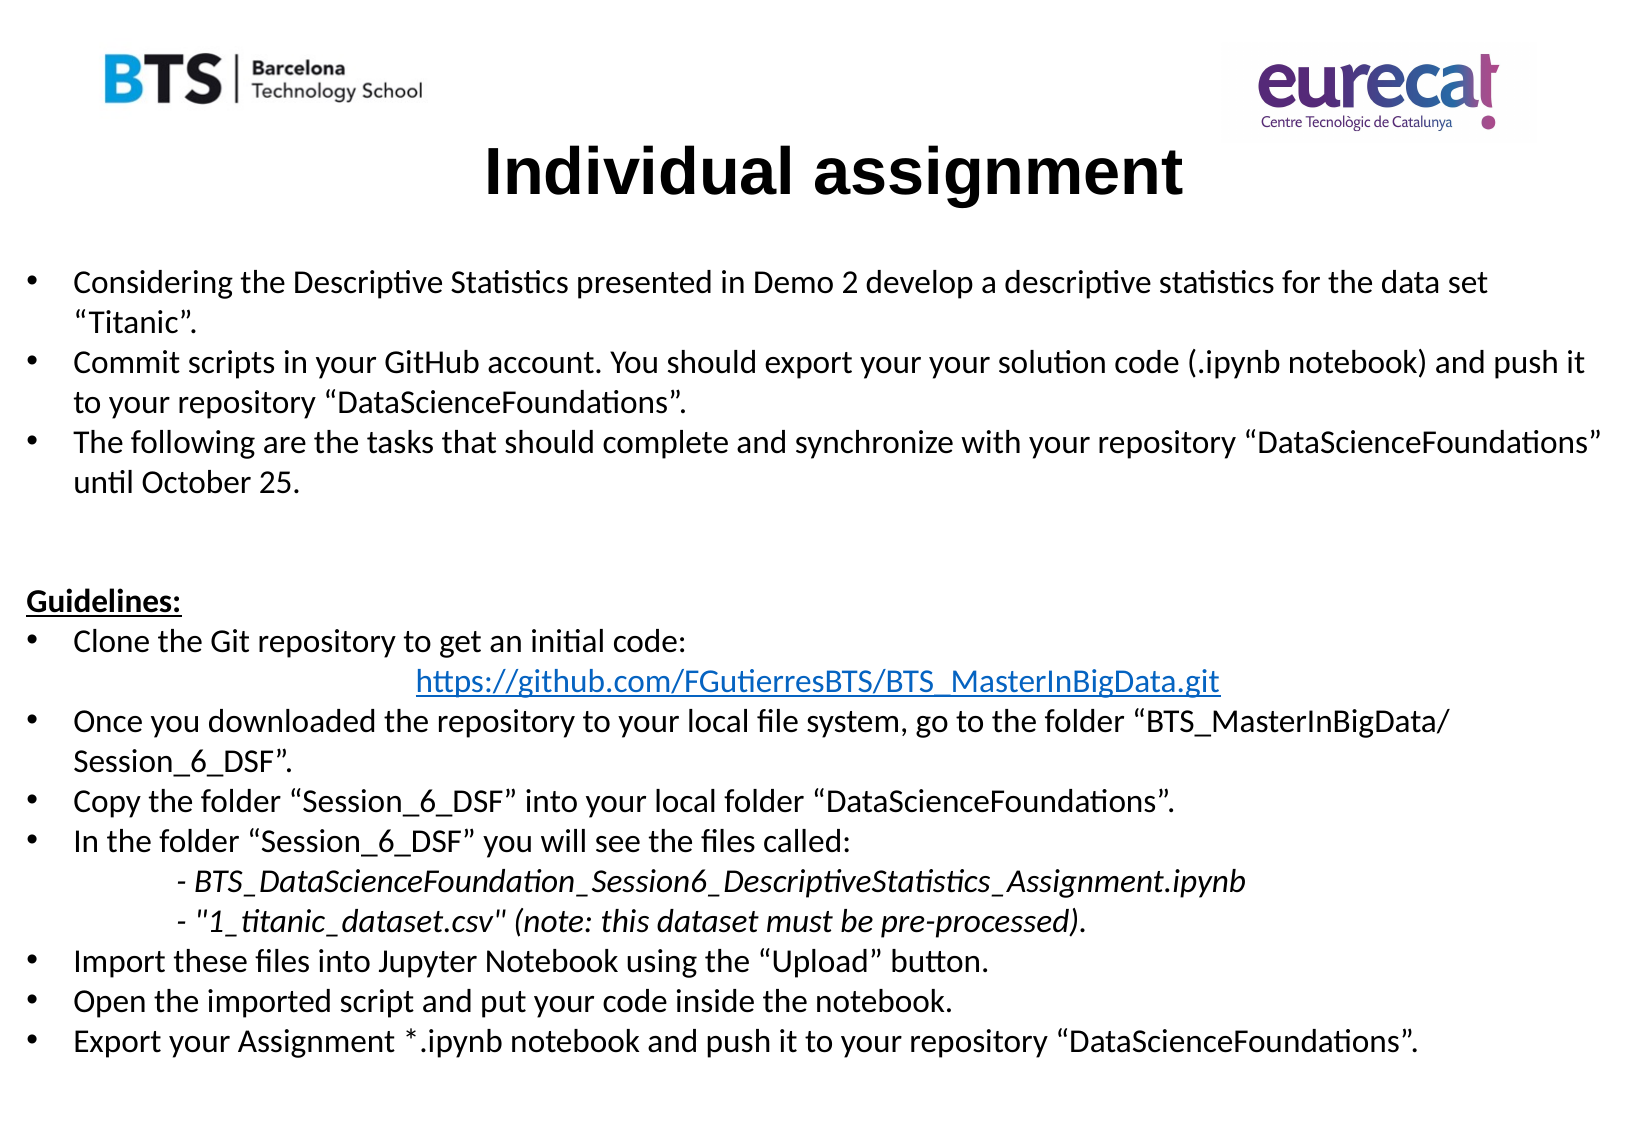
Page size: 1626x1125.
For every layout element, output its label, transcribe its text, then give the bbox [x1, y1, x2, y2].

picture [83, 38, 445, 119]
text_box Considering the Descriptive Statistics presented in Demo 2 develop a descriptive statistics for the data set “Titanic”. Commit scripts in your GitHub account. You should export your your solution code (.ipynb notebook) and push it to your repository “DataScienceFoundations”. The following are the tasks that should complete and synchronize with your repository “DataScienceFoundations” until October 25. Guidelines: Clone the Git repository to get an initial code: https://github.com/FGutierresBTS/BTS_MasterInBigData.git Once you downloaded the repository to your local file system, go to the folder “BTS_MasterInBigData/ Session_6_DSF”. Copy the folder “Session_6_DSF” into your local folder “DataScienceFoundations”. In the folder “Session_6_DSF” you will see the files called: - BTS_DataScienceFoundation_Session6_DescriptiveStatistics_Assignment.ipynb - "1_titanic_dataset.csv" (note: this dataset must be pre-processed). Import these files into Jupyter Notebook using the “Upload” button. Open the imported script and put your code inside the notebook. Export your Assignment *.ipynb notebook and push it to your repository “DataScienceFoundations”. [11, 202, 1625, 1067]
text_box Individual assignment [62, 66, 1563, 202]
picture [1221, 42, 1537, 143]
